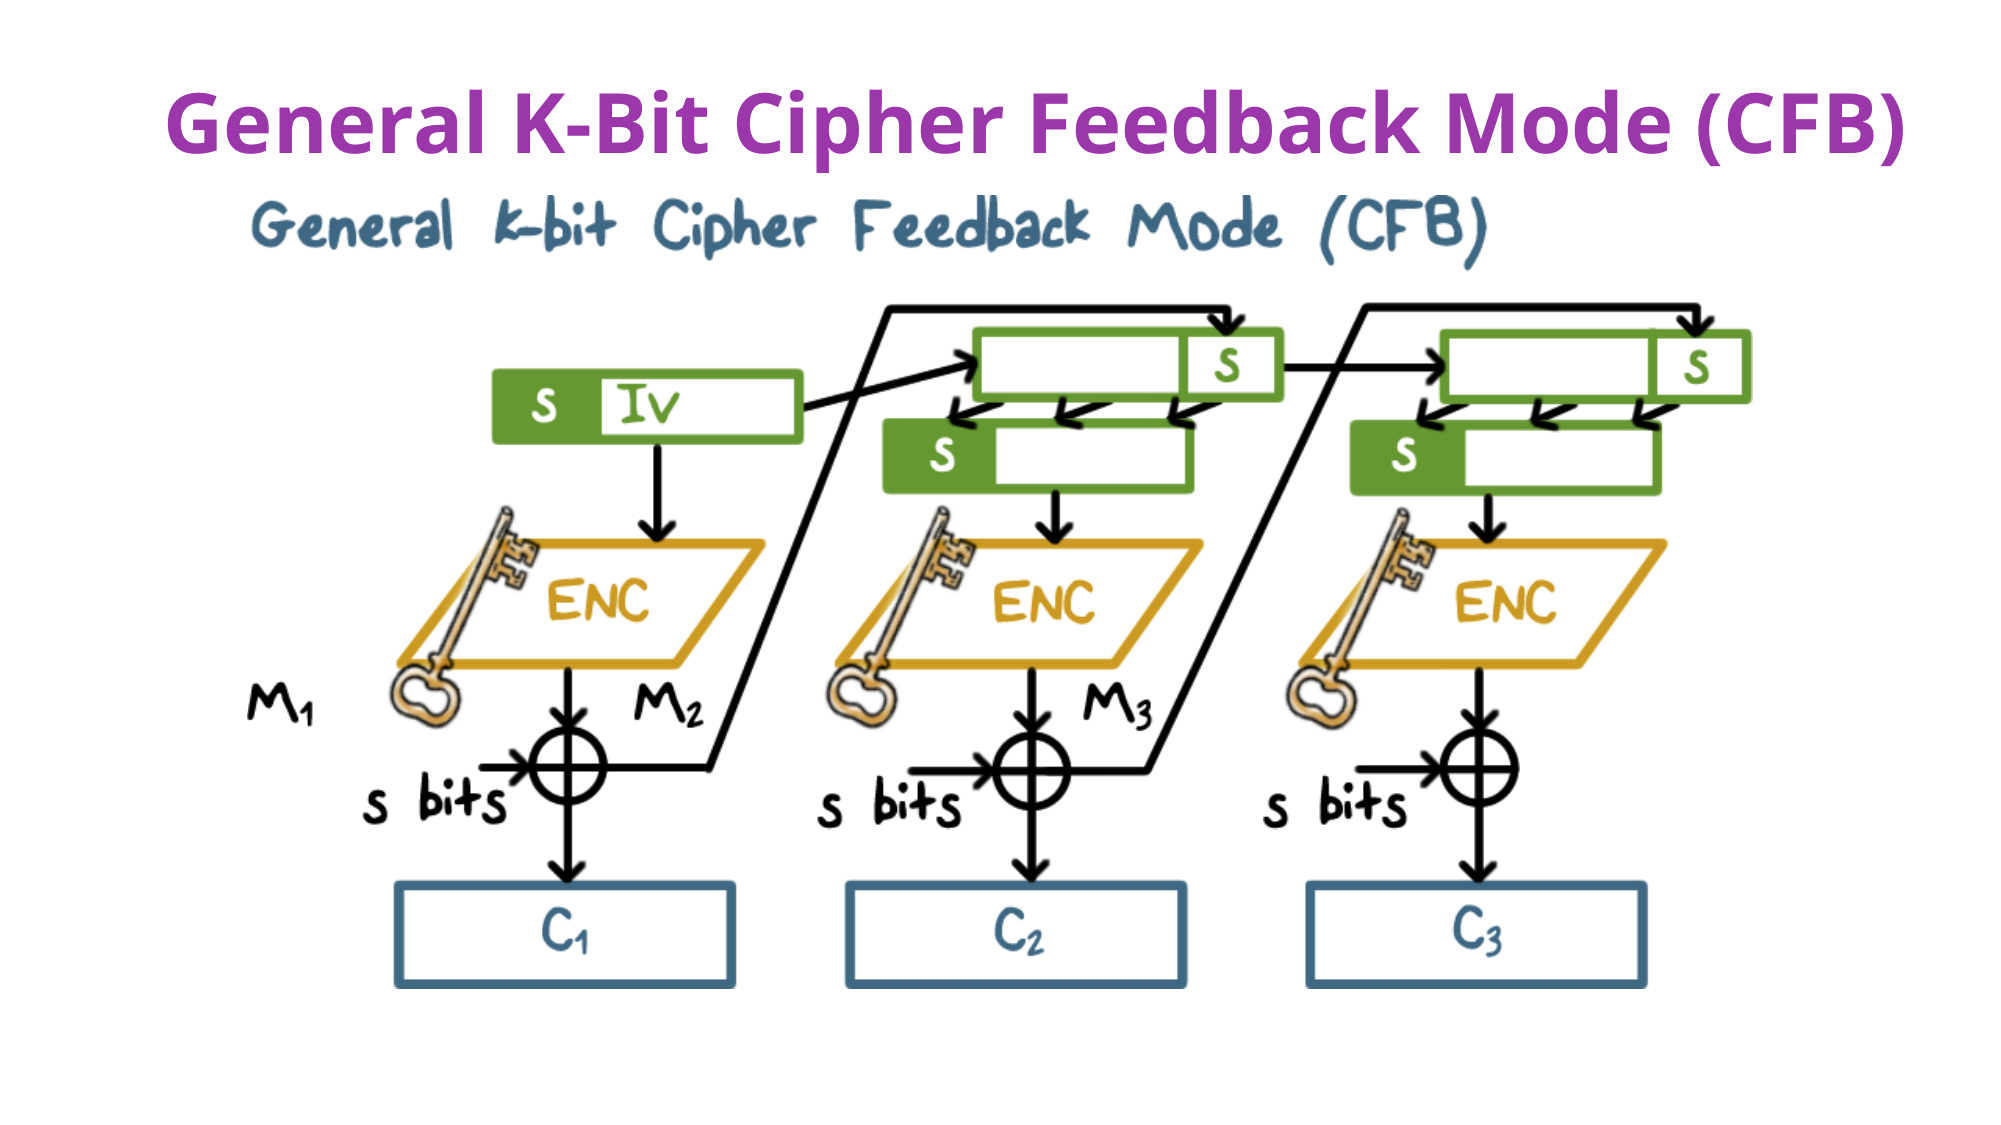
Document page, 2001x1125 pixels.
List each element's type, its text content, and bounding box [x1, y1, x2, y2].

title General K-Bit Cipher Feedback Mode (CFB) [127, 1, 1945, 189]
picture [247, 194, 1753, 990]
